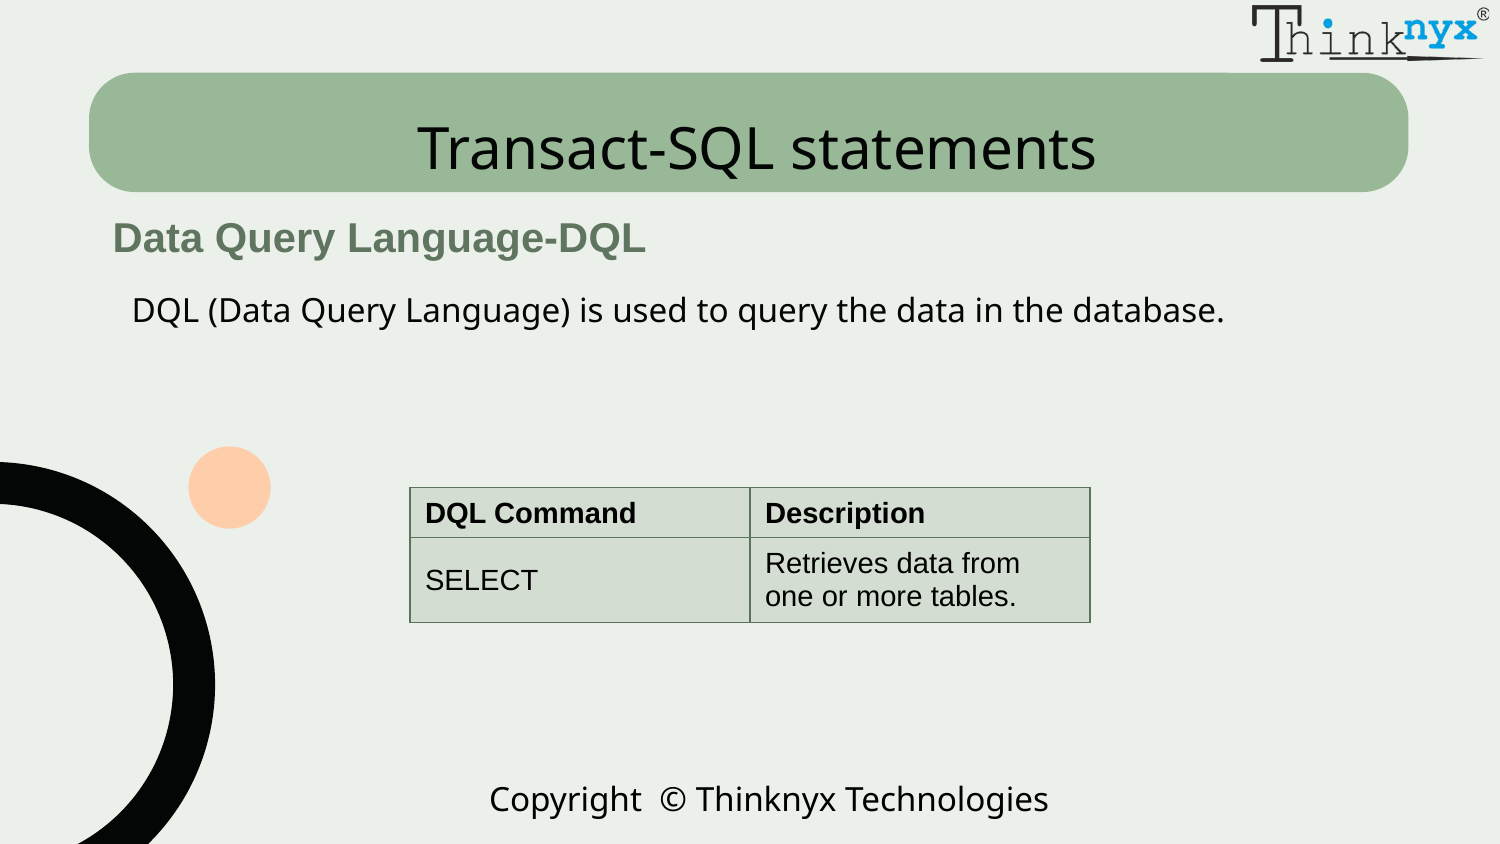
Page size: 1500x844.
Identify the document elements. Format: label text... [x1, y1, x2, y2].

table_header Description [751, 488, 1089, 537]
table_cell Retrieves data from one or more tables. [751, 538, 1089, 622]
picture [1252, 5, 1490, 62]
text_box [188, 446, 271, 529]
table_cell SELECT [411, 538, 749, 622]
text_box DQL (Data Query Language) is used to query the data in the database. [116, 281, 1460, 336]
text_box Data Query Language-DQL [0, 202, 892, 268]
table_header DQL Command [411, 488, 749, 537]
title Transact-SQL statements [116, 100, 1383, 172]
